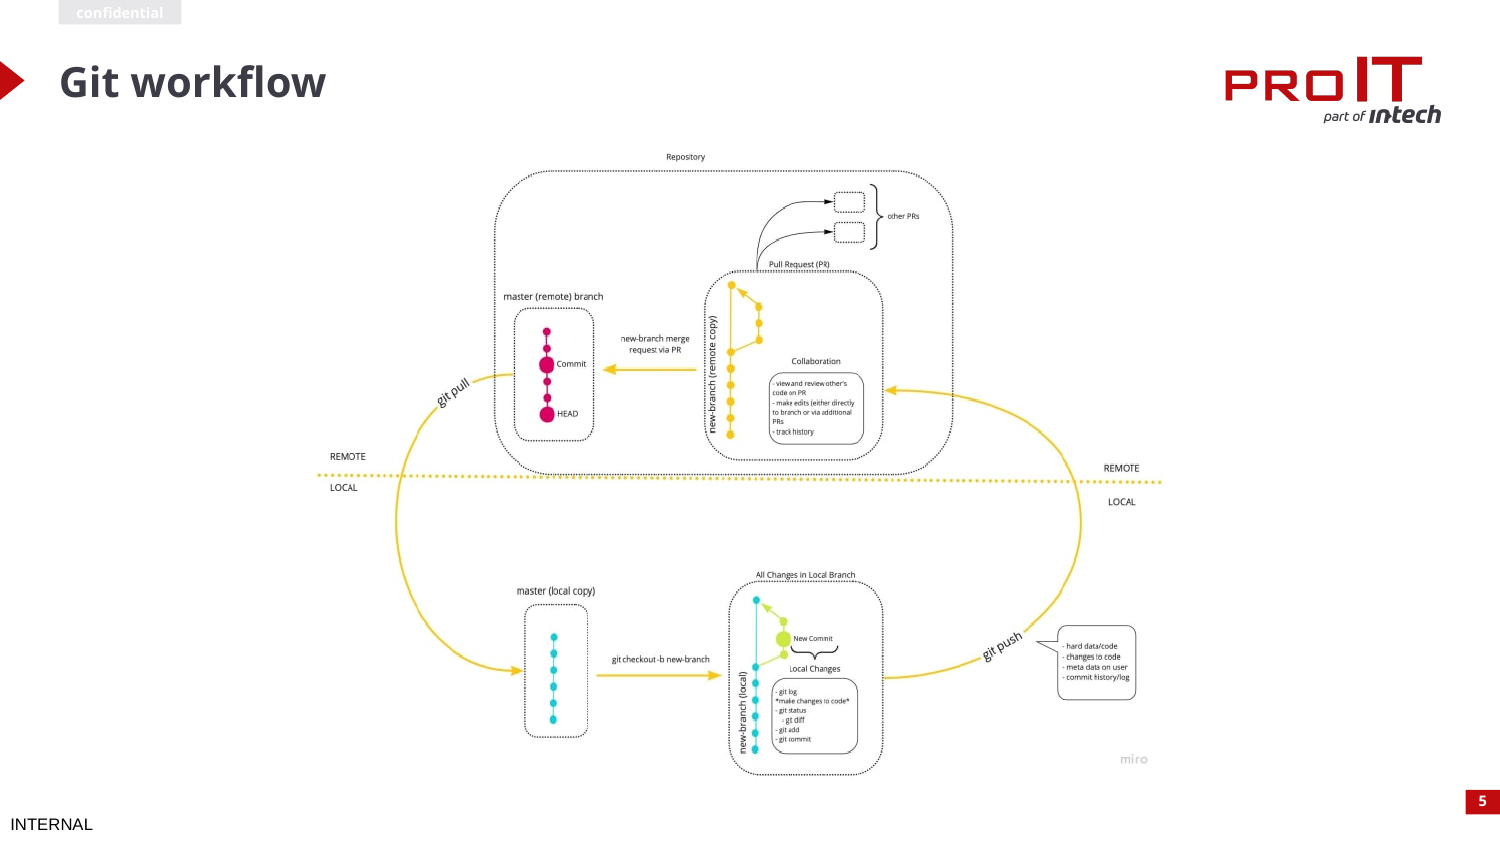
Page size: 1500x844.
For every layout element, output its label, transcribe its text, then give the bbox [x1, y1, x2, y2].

picture [316, 145, 1164, 785]
picture [1220, 51, 1448, 131]
list Git workflow [58, 56, 1162, 144]
